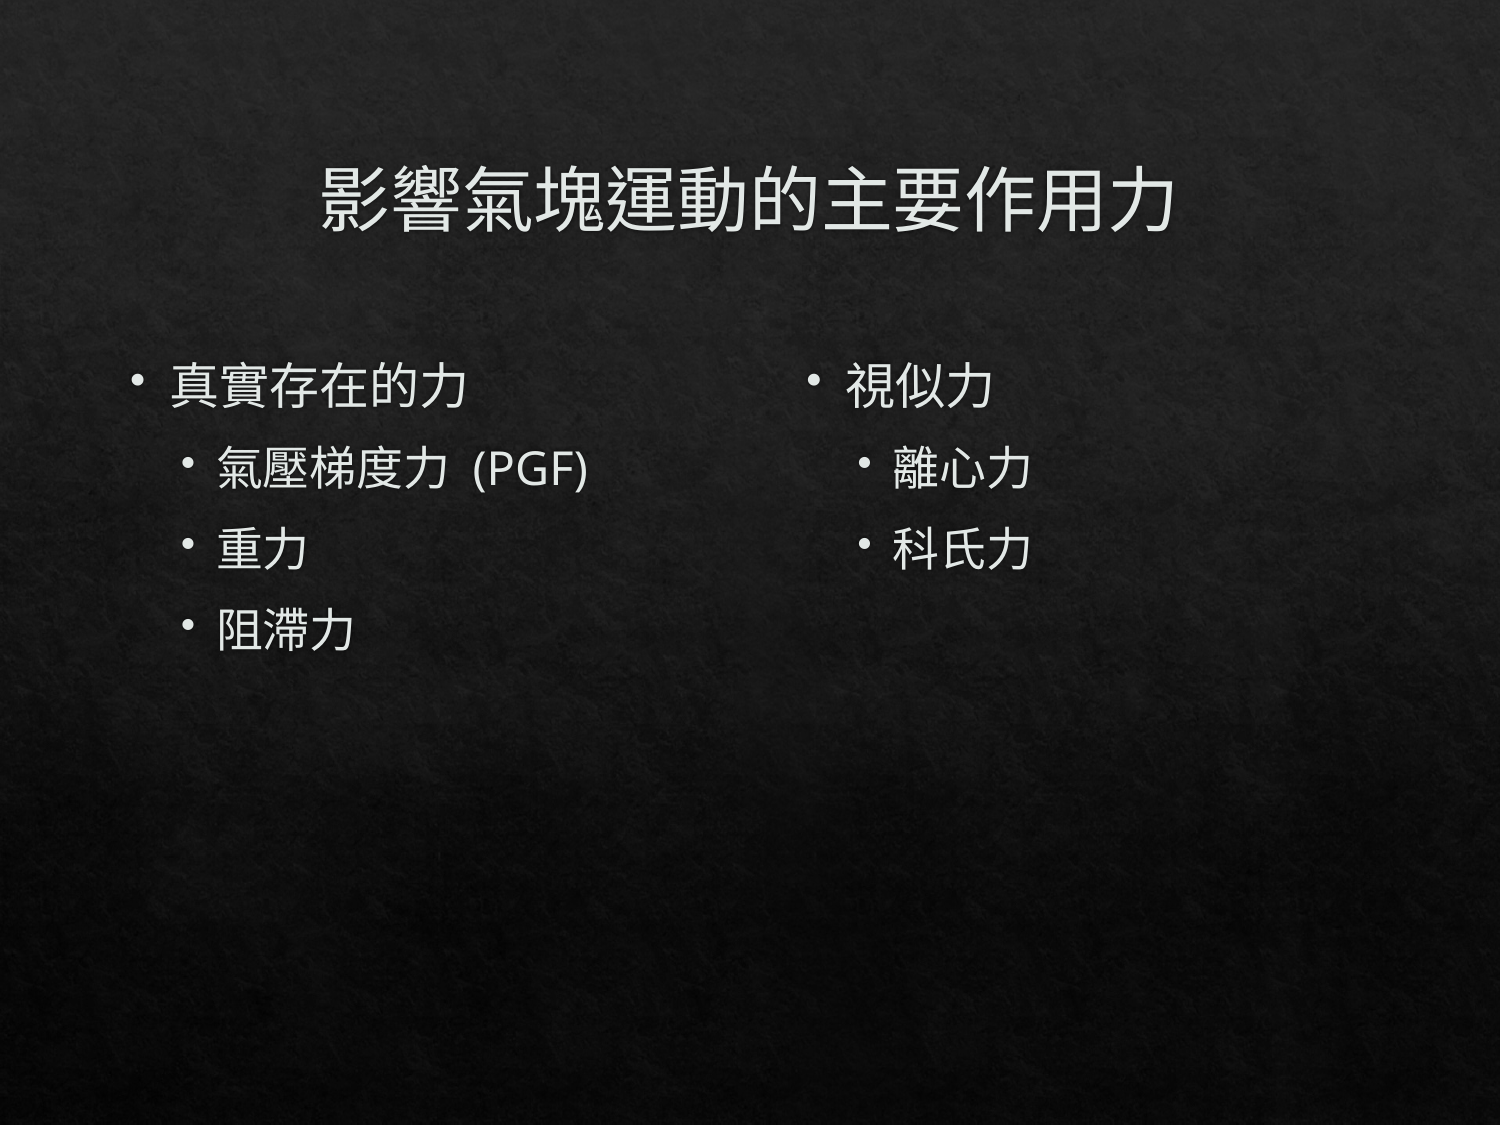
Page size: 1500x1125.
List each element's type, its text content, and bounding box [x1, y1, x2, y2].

title 影響氣塊運動的主要作用力 [112, 99, 1387, 307]
list 視似力 離心力 科氏力 [788, 340, 1387, 935]
list 真實存在的力 氣壓梯度力 (PGF) 重力 阻滯力 [112, 340, 710, 935]
